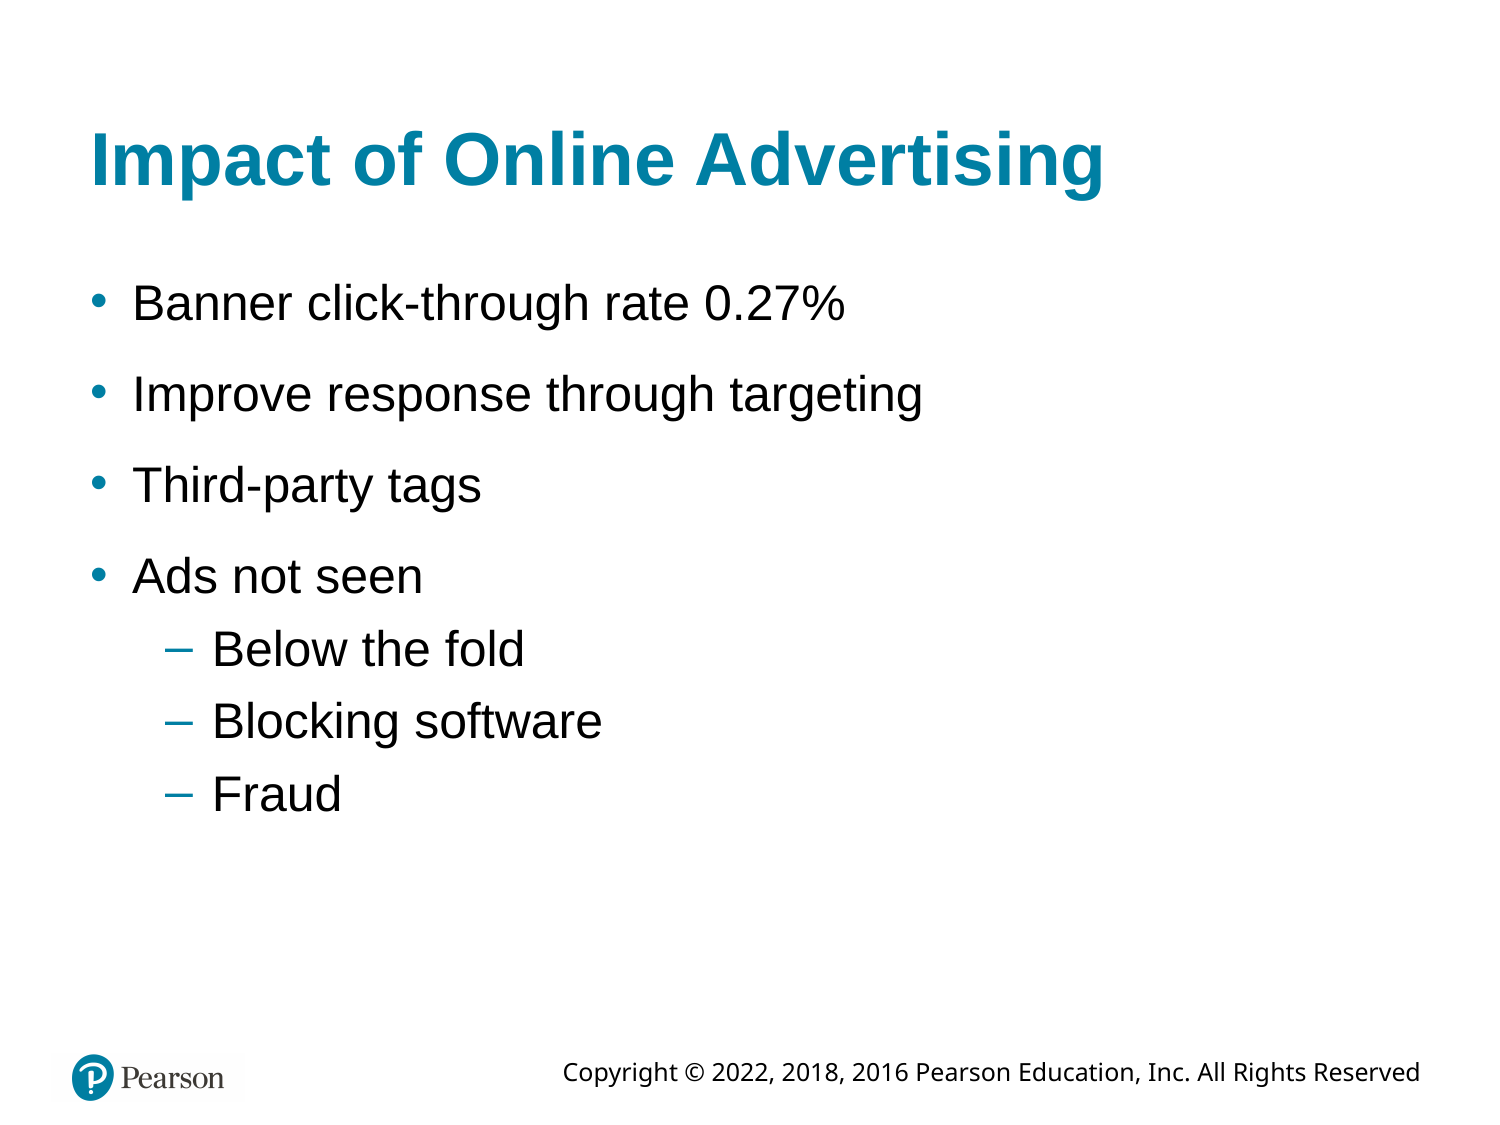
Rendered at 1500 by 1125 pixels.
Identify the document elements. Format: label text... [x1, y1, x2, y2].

list Banner click-through rate 0.27% Improve response through targeting Third-party tags Ads not seen Below the fold Blocking software Fraud [75, 255, 1426, 1021]
title Impact of Online Advertising [75, 35, 1425, 216]
picture [51, 1053, 245, 1102]
